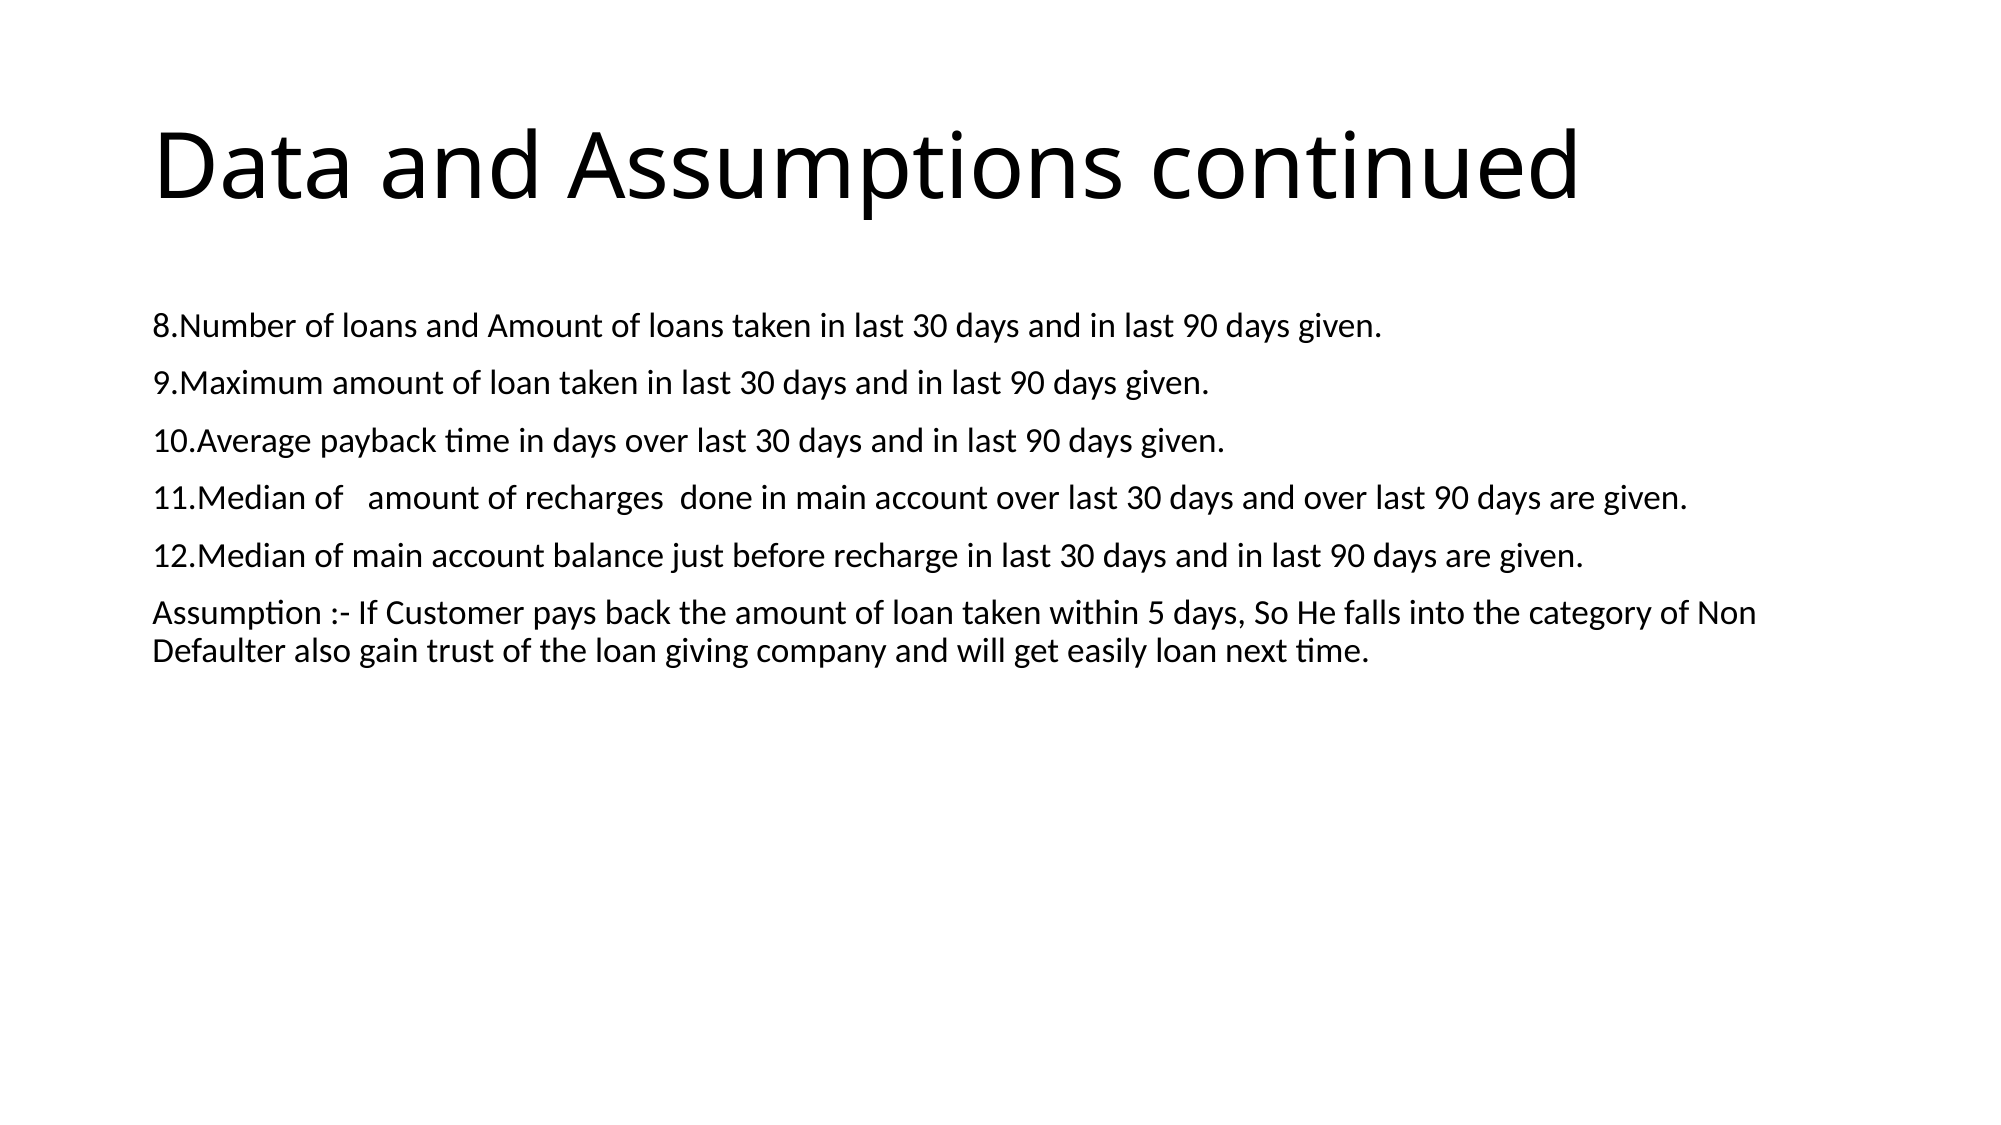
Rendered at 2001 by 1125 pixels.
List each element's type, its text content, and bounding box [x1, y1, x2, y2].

list 8.Number of loans and Amount of loans taken in last 30 days and in last 90 days given. 9.Maximum amount of loan taken in last 30 days and in last 90 days given. 10.Average payback time in days over last 30 days and in last 90 days given. 11.Median of amount of recharges done in main account over last 30 days and over last 90 days are given. 12.Median of main account balance just before recharge in last 30 days and in last 90 days are given. Assumption :- If Customer pays back the amount of loan taken within 5 days, So He falls into the category of Non Defaulter also gain trust of the loan giving company and will get easily loan next time. [137, 299, 1863, 681]
title Data and Assumptions continued [137, 59, 1863, 278]
